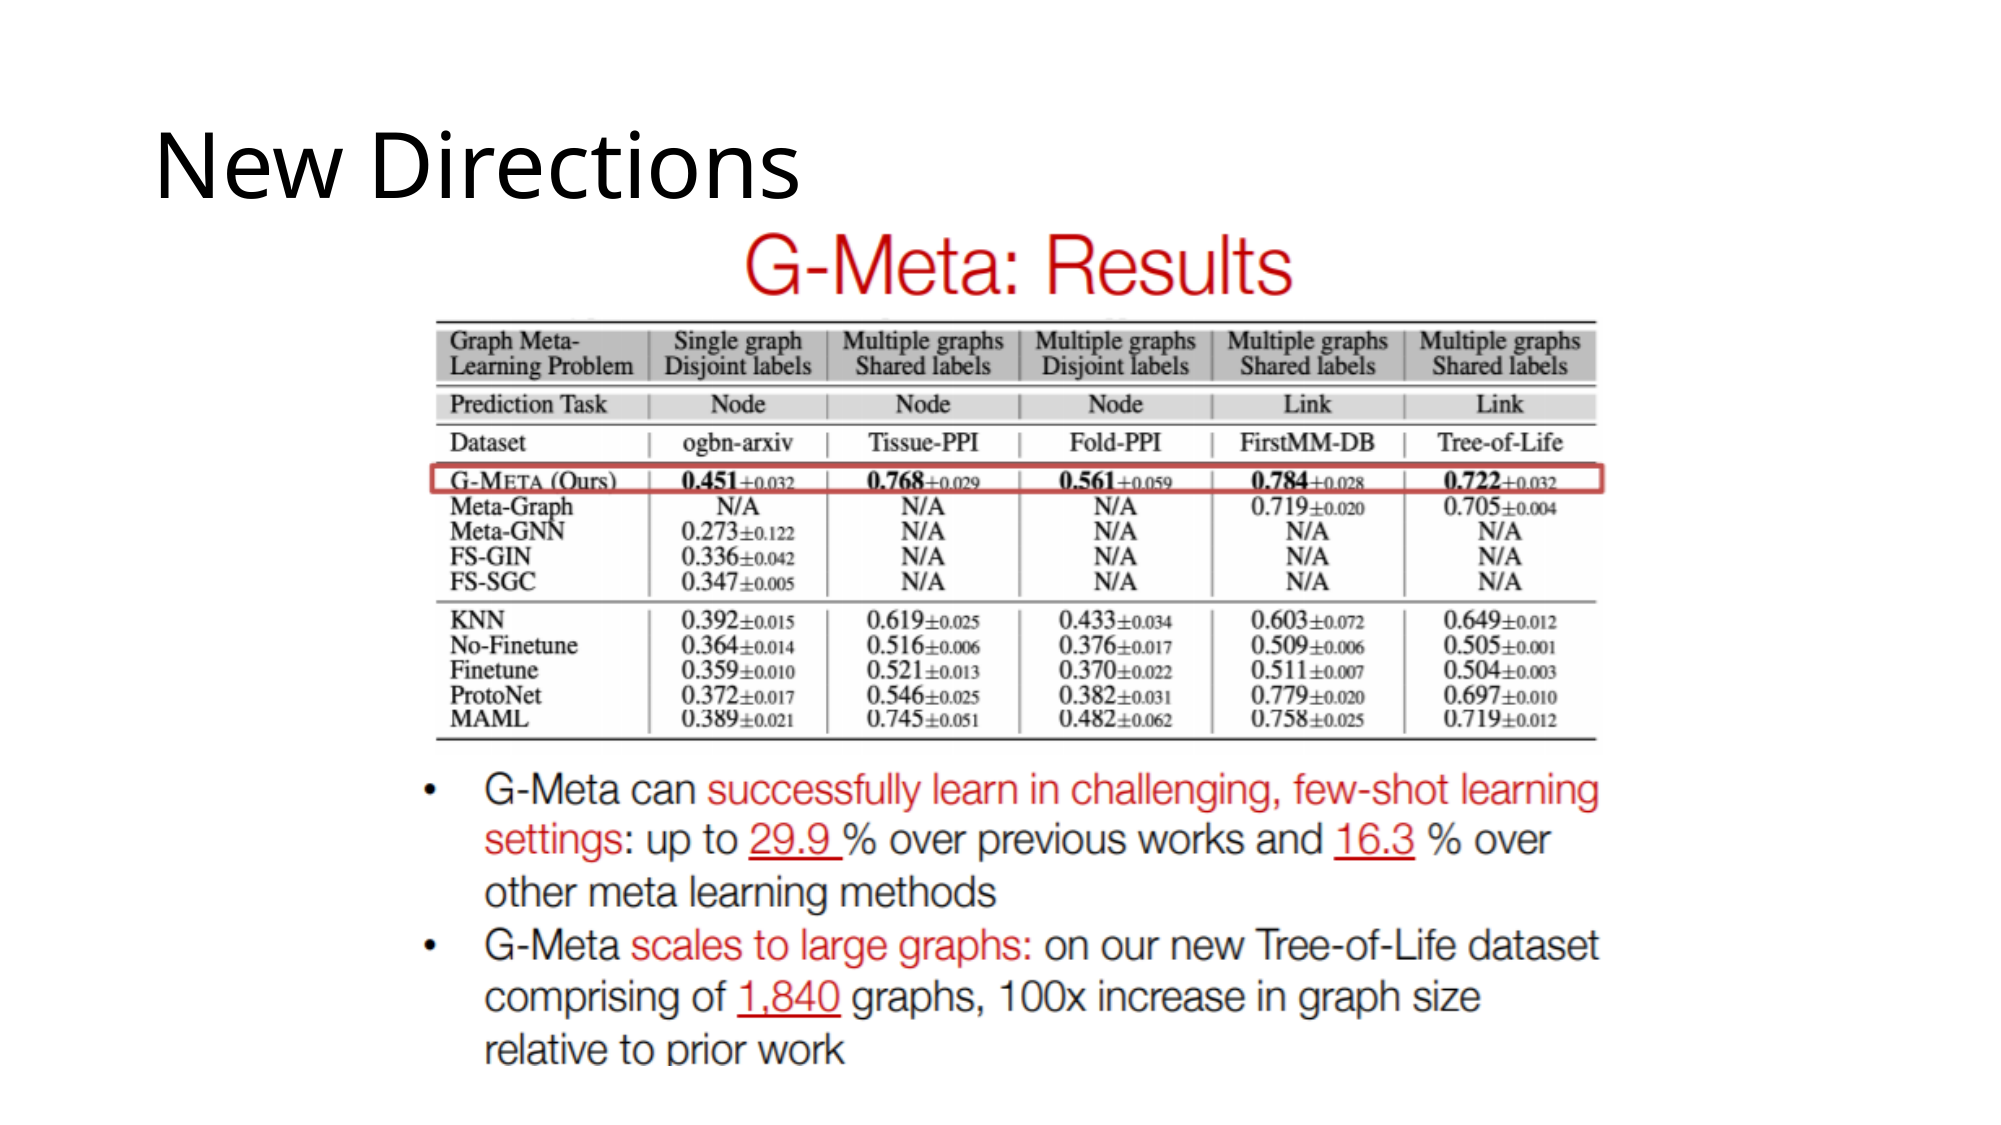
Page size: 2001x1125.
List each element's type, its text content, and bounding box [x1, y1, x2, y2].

title New Directions [137, 59, 1863, 278]
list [411, 231, 1620, 1066]
